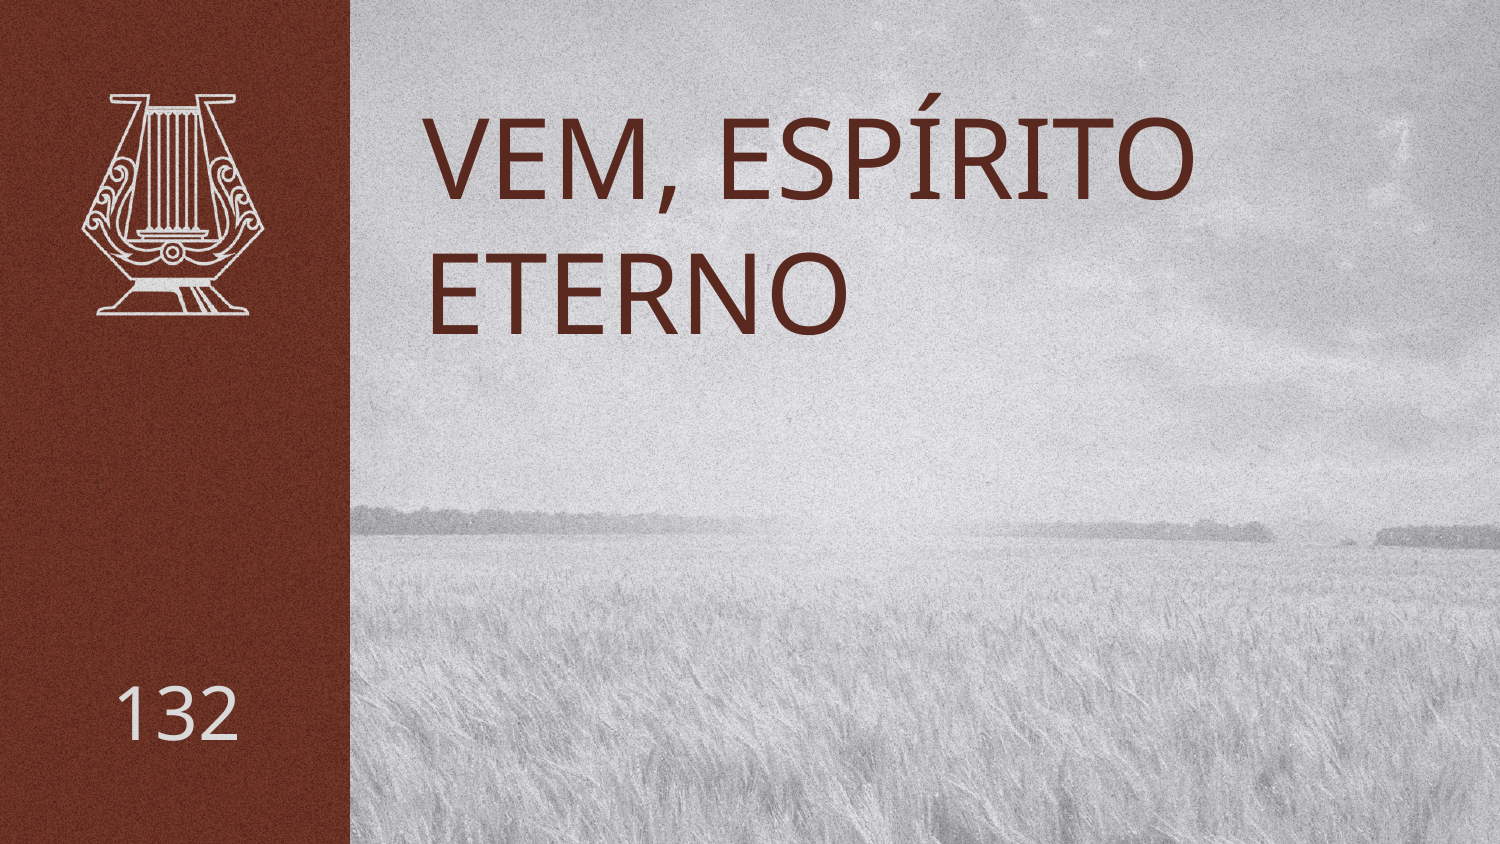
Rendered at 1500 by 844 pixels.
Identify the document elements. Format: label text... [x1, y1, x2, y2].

list 132 [76, 658, 278, 765]
title VEM, ESPÍRITO ETERNO [407, 79, 1447, 777]
picture [0, 0, 1500, 844]
